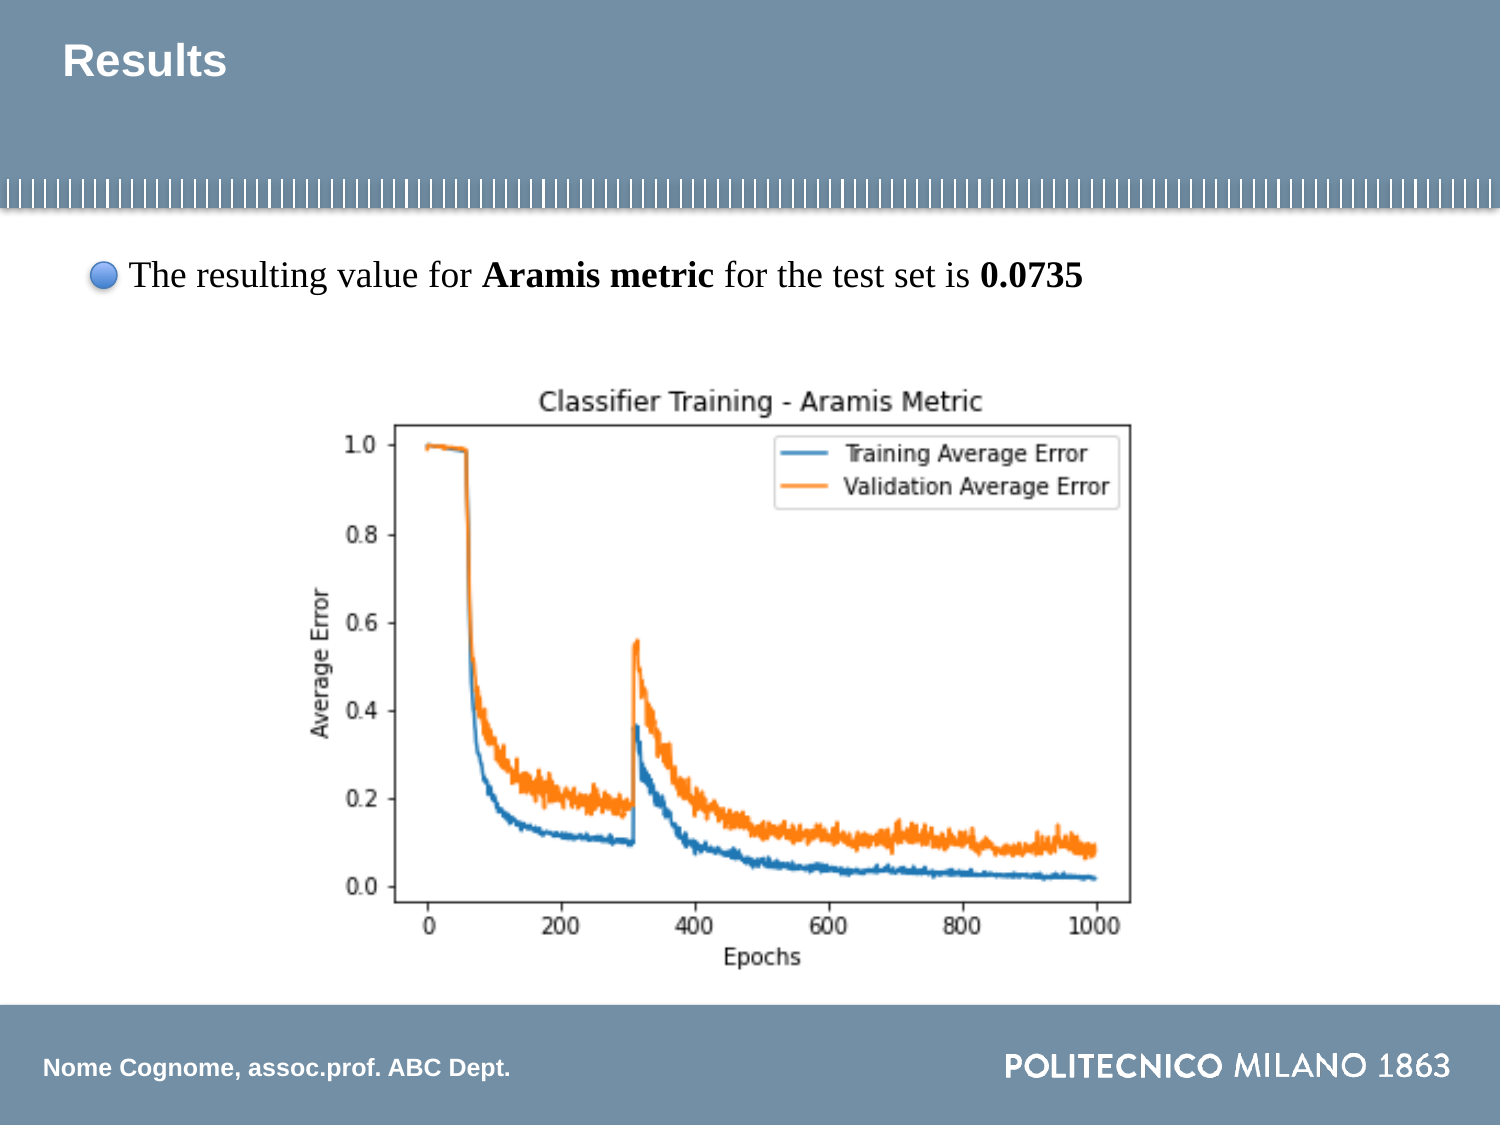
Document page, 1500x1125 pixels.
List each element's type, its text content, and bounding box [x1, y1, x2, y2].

picture [275, 348, 1224, 981]
picture [999, 1041, 1456, 1089]
title Results [47, 22, 1455, 161]
text_box The resulting value for Aramis metric for the test set is 0.0735 [75, 242, 1420, 303]
text_box [89, 261, 118, 290]
